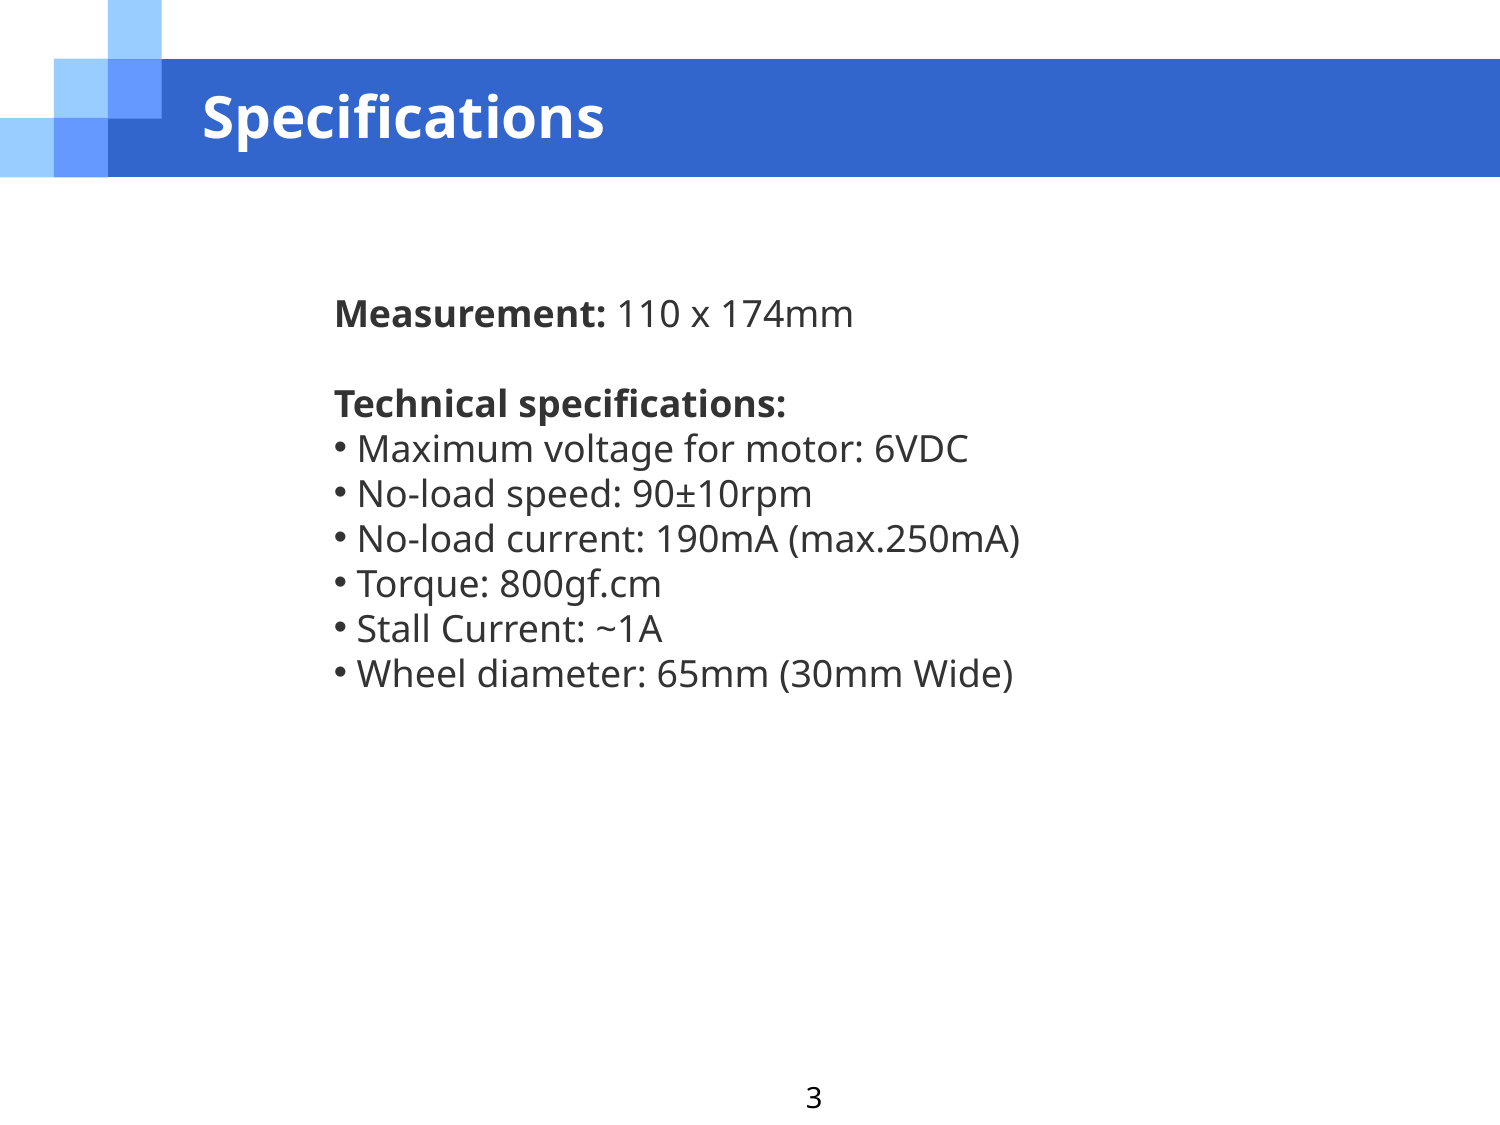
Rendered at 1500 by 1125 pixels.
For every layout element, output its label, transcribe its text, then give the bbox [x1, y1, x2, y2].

slide_number 3 [487, 1072, 838, 1125]
text_box Measurement: 110 x 174mm Technical specifications: Maximum voltage for motor: 6VDC No-load speed: 90±10rpm No-load current: 190mA (max.250mA) Torque: 800gf.cm Stall Current: ~1A Wheel diameter: 65mm (30mm Wide) [319, 282, 1069, 702]
title Specifications [187, 75, 1400, 155]
